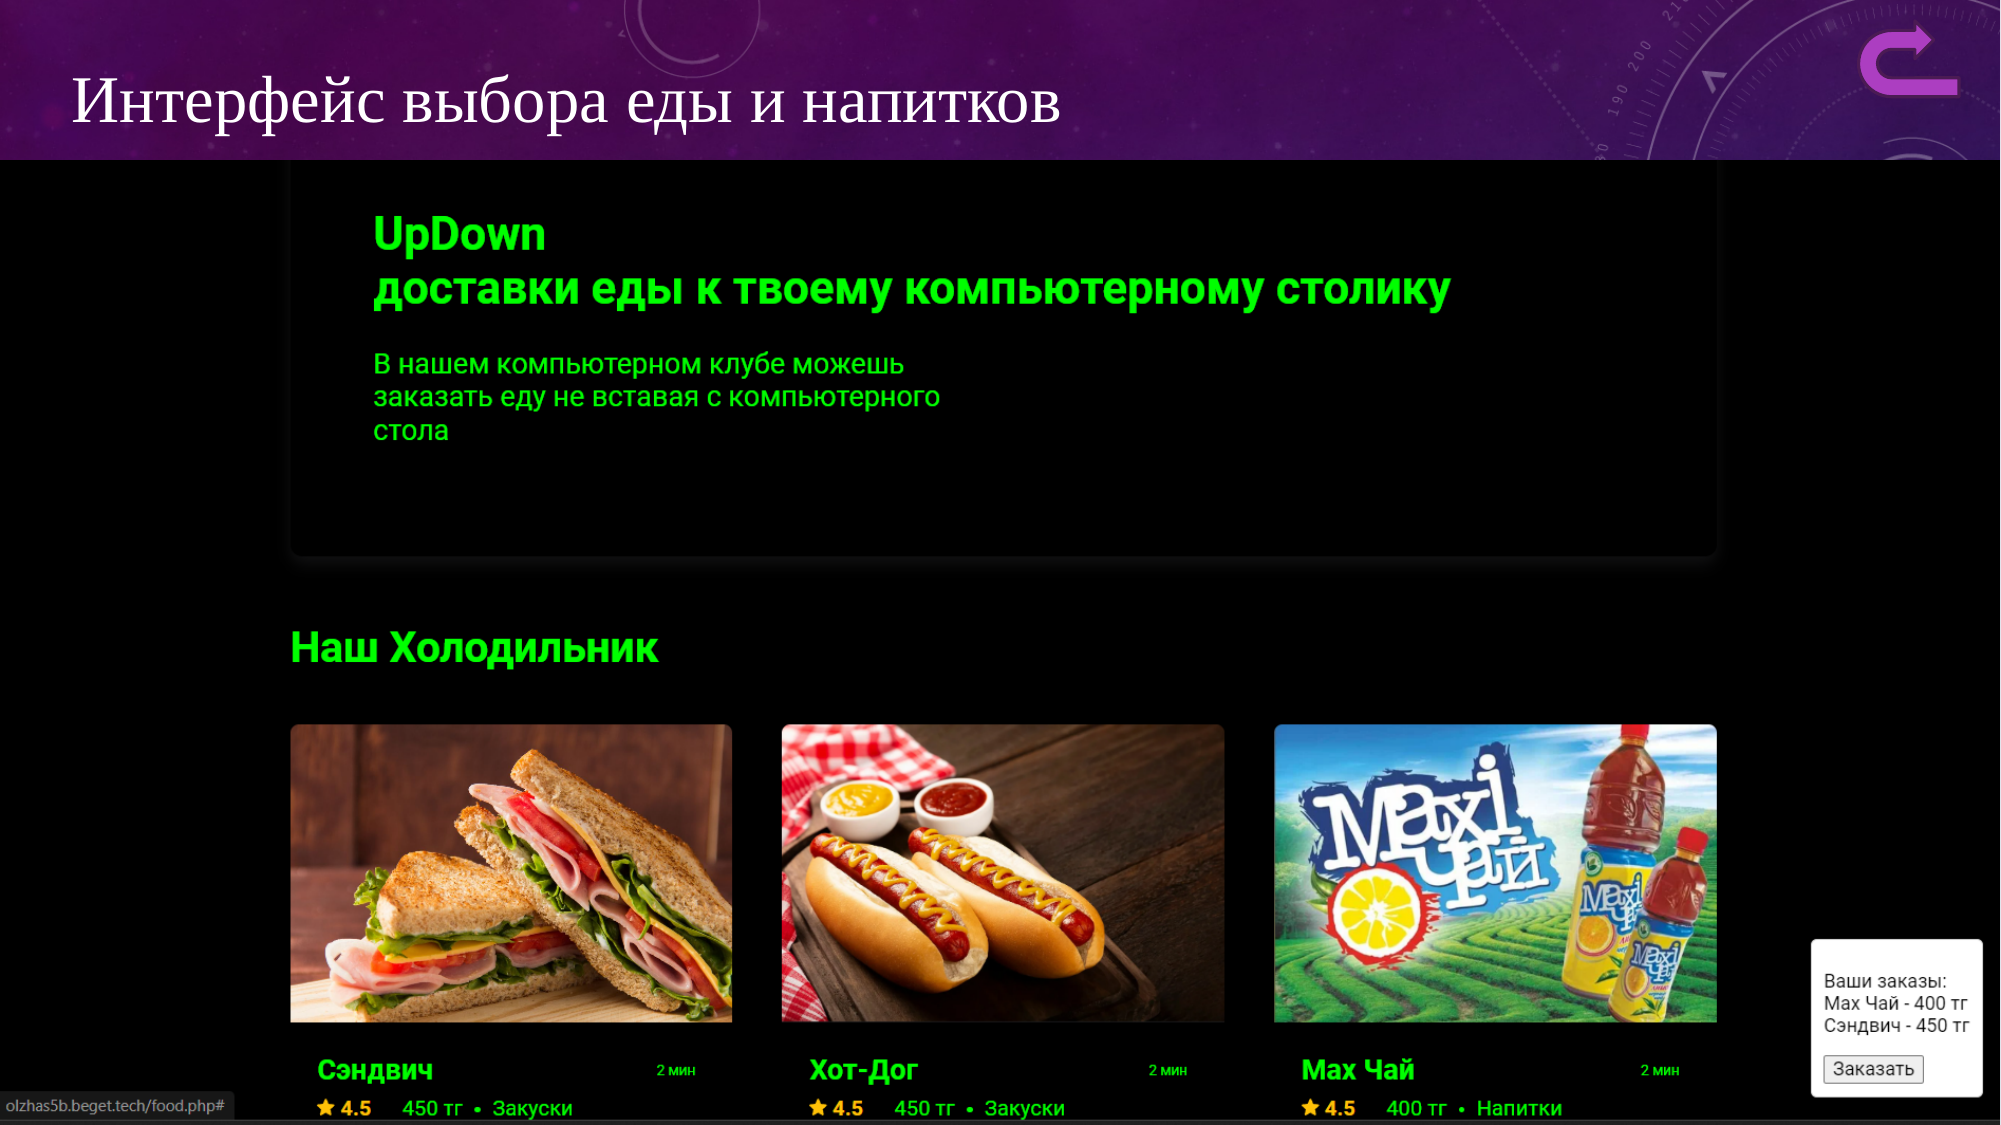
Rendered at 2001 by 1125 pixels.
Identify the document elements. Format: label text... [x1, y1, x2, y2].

text_box [1856, 19, 1961, 99]
picture [0, 0, 2001, 1125]
text_box Интерфейс выбора еды и напитков [56, 48, 1389, 144]
